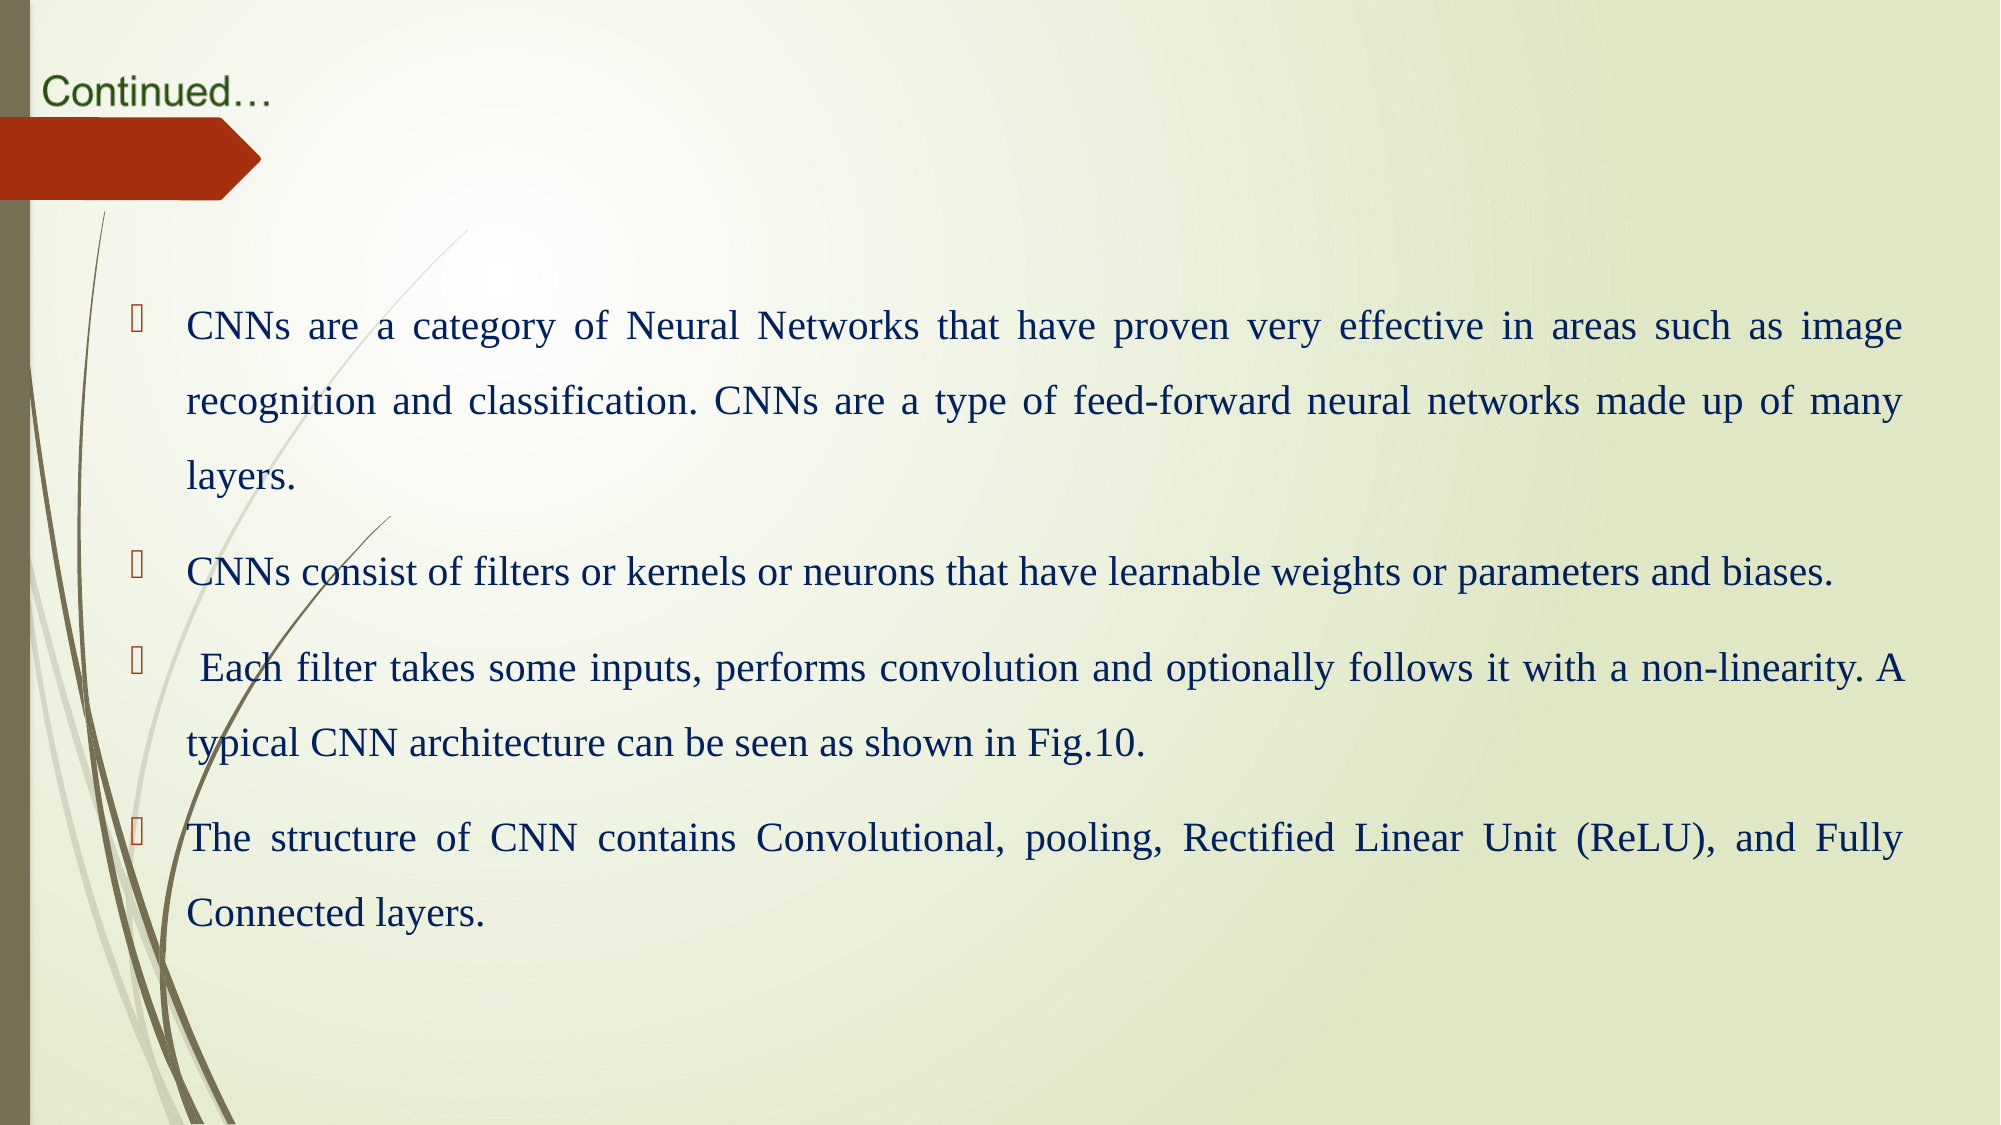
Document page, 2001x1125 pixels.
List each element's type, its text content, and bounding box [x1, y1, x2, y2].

picture [15, 52, 541, 143]
list CNNs are a category of Neural Networks that have proven very effective in areas such as image recognition and classification. CNNs are a type of feed-forward neural networks made up of many layers. CNNs consist of filters or kernels or neurons that have learnable weights or parameters and biases. Each filter takes some inputs, performs convolution and optionally follows it with a non-linearity. A typical CNN architecture can be seen as shown in Fig.10. The structure of CNN contains Convolutional, pooling, Rectified Linear Unit (ReLU), and Fully Connected layers. [115, 265, 1920, 1125]
